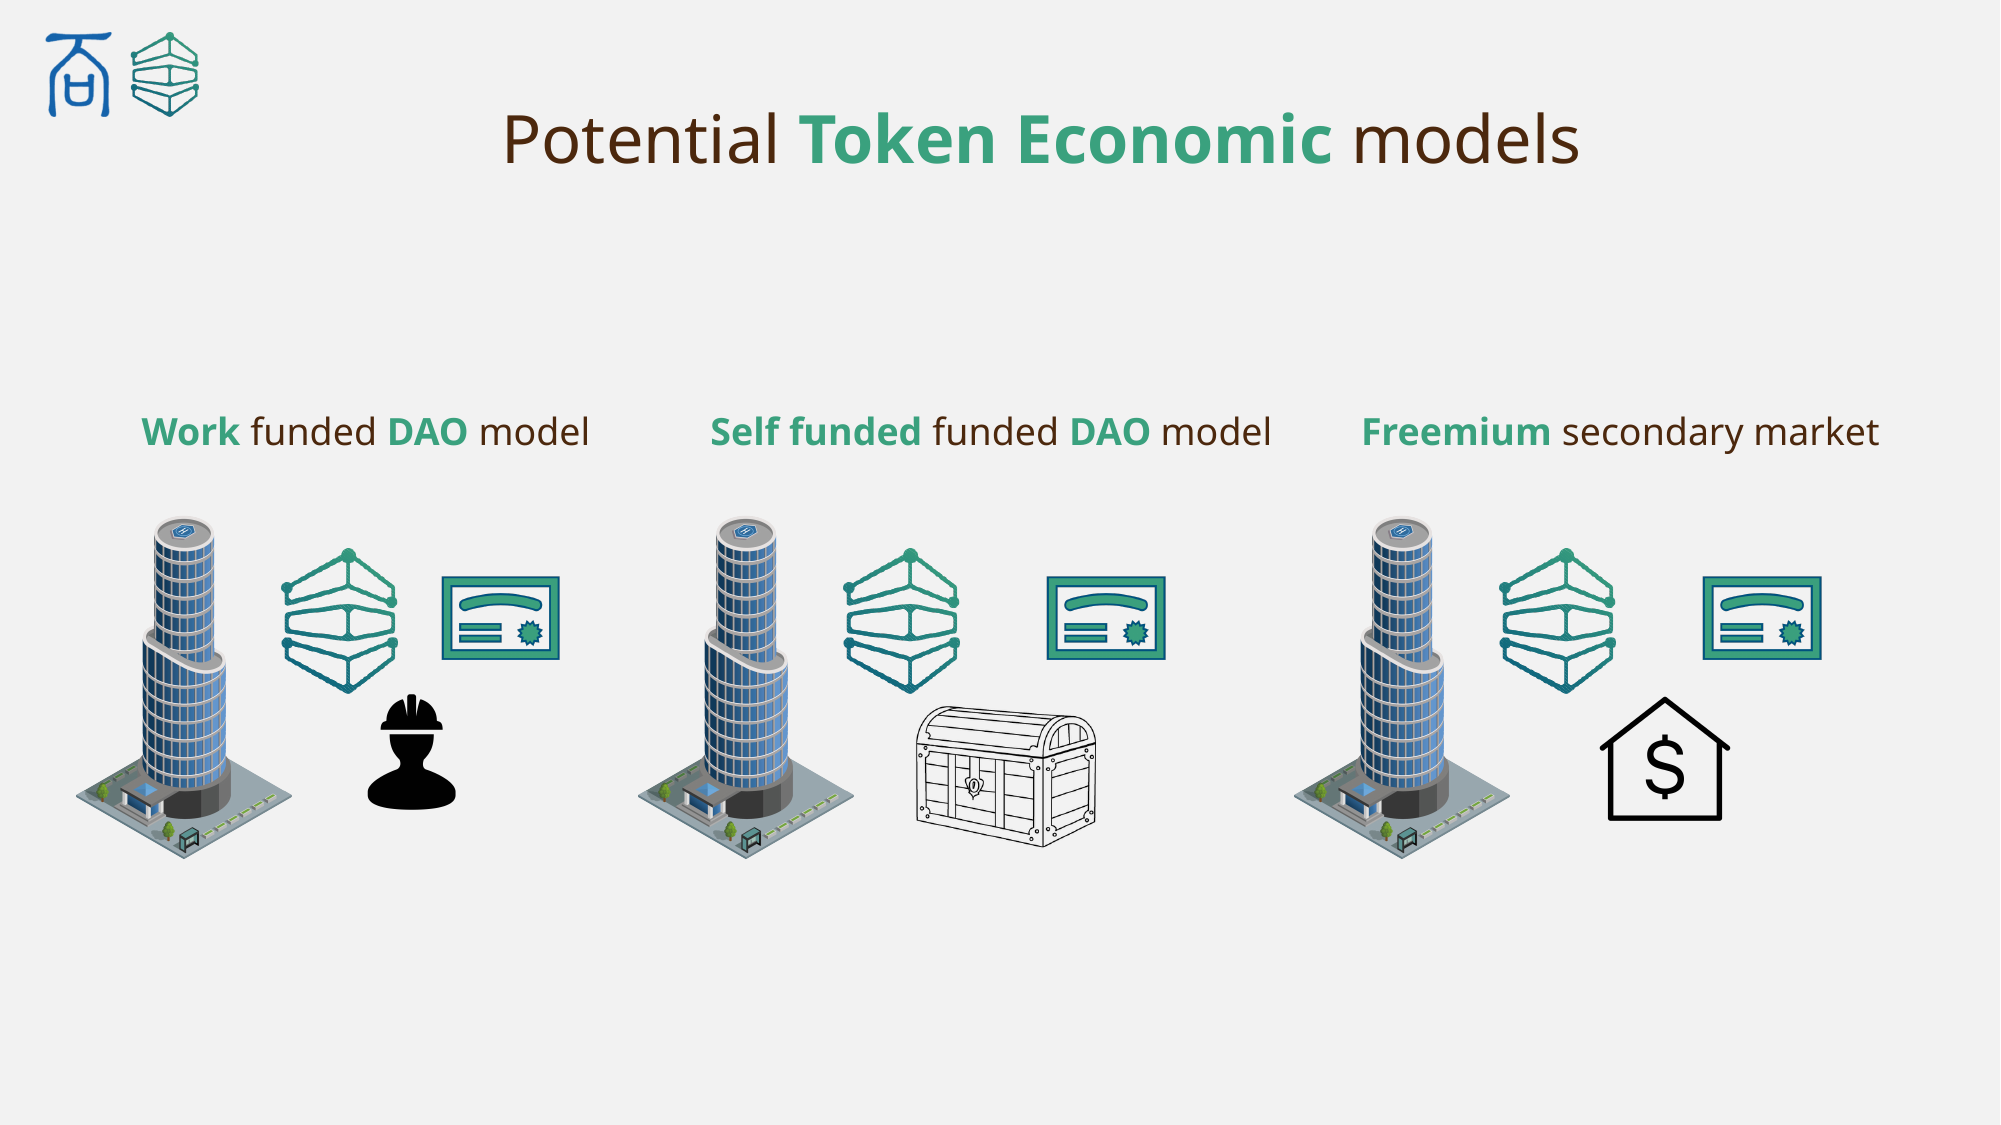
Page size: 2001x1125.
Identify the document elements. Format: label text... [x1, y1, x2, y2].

text_box Freemium secondary market [1346, 400, 1895, 461]
picture [431, 548, 570, 688]
text_box Self funded funded DAO model [695, 400, 1288, 461]
title Potential Token Economic models [486, 33, 2000, 251]
picture [1036, 548, 1176, 688]
picture [637, 515, 1110, 860]
text_box Work funded DAO model [126, 400, 606, 461]
picture [45, 32, 199, 117]
picture [1692, 548, 1832, 688]
picture [76, 515, 471, 860]
picture [1294, 515, 1734, 860]
